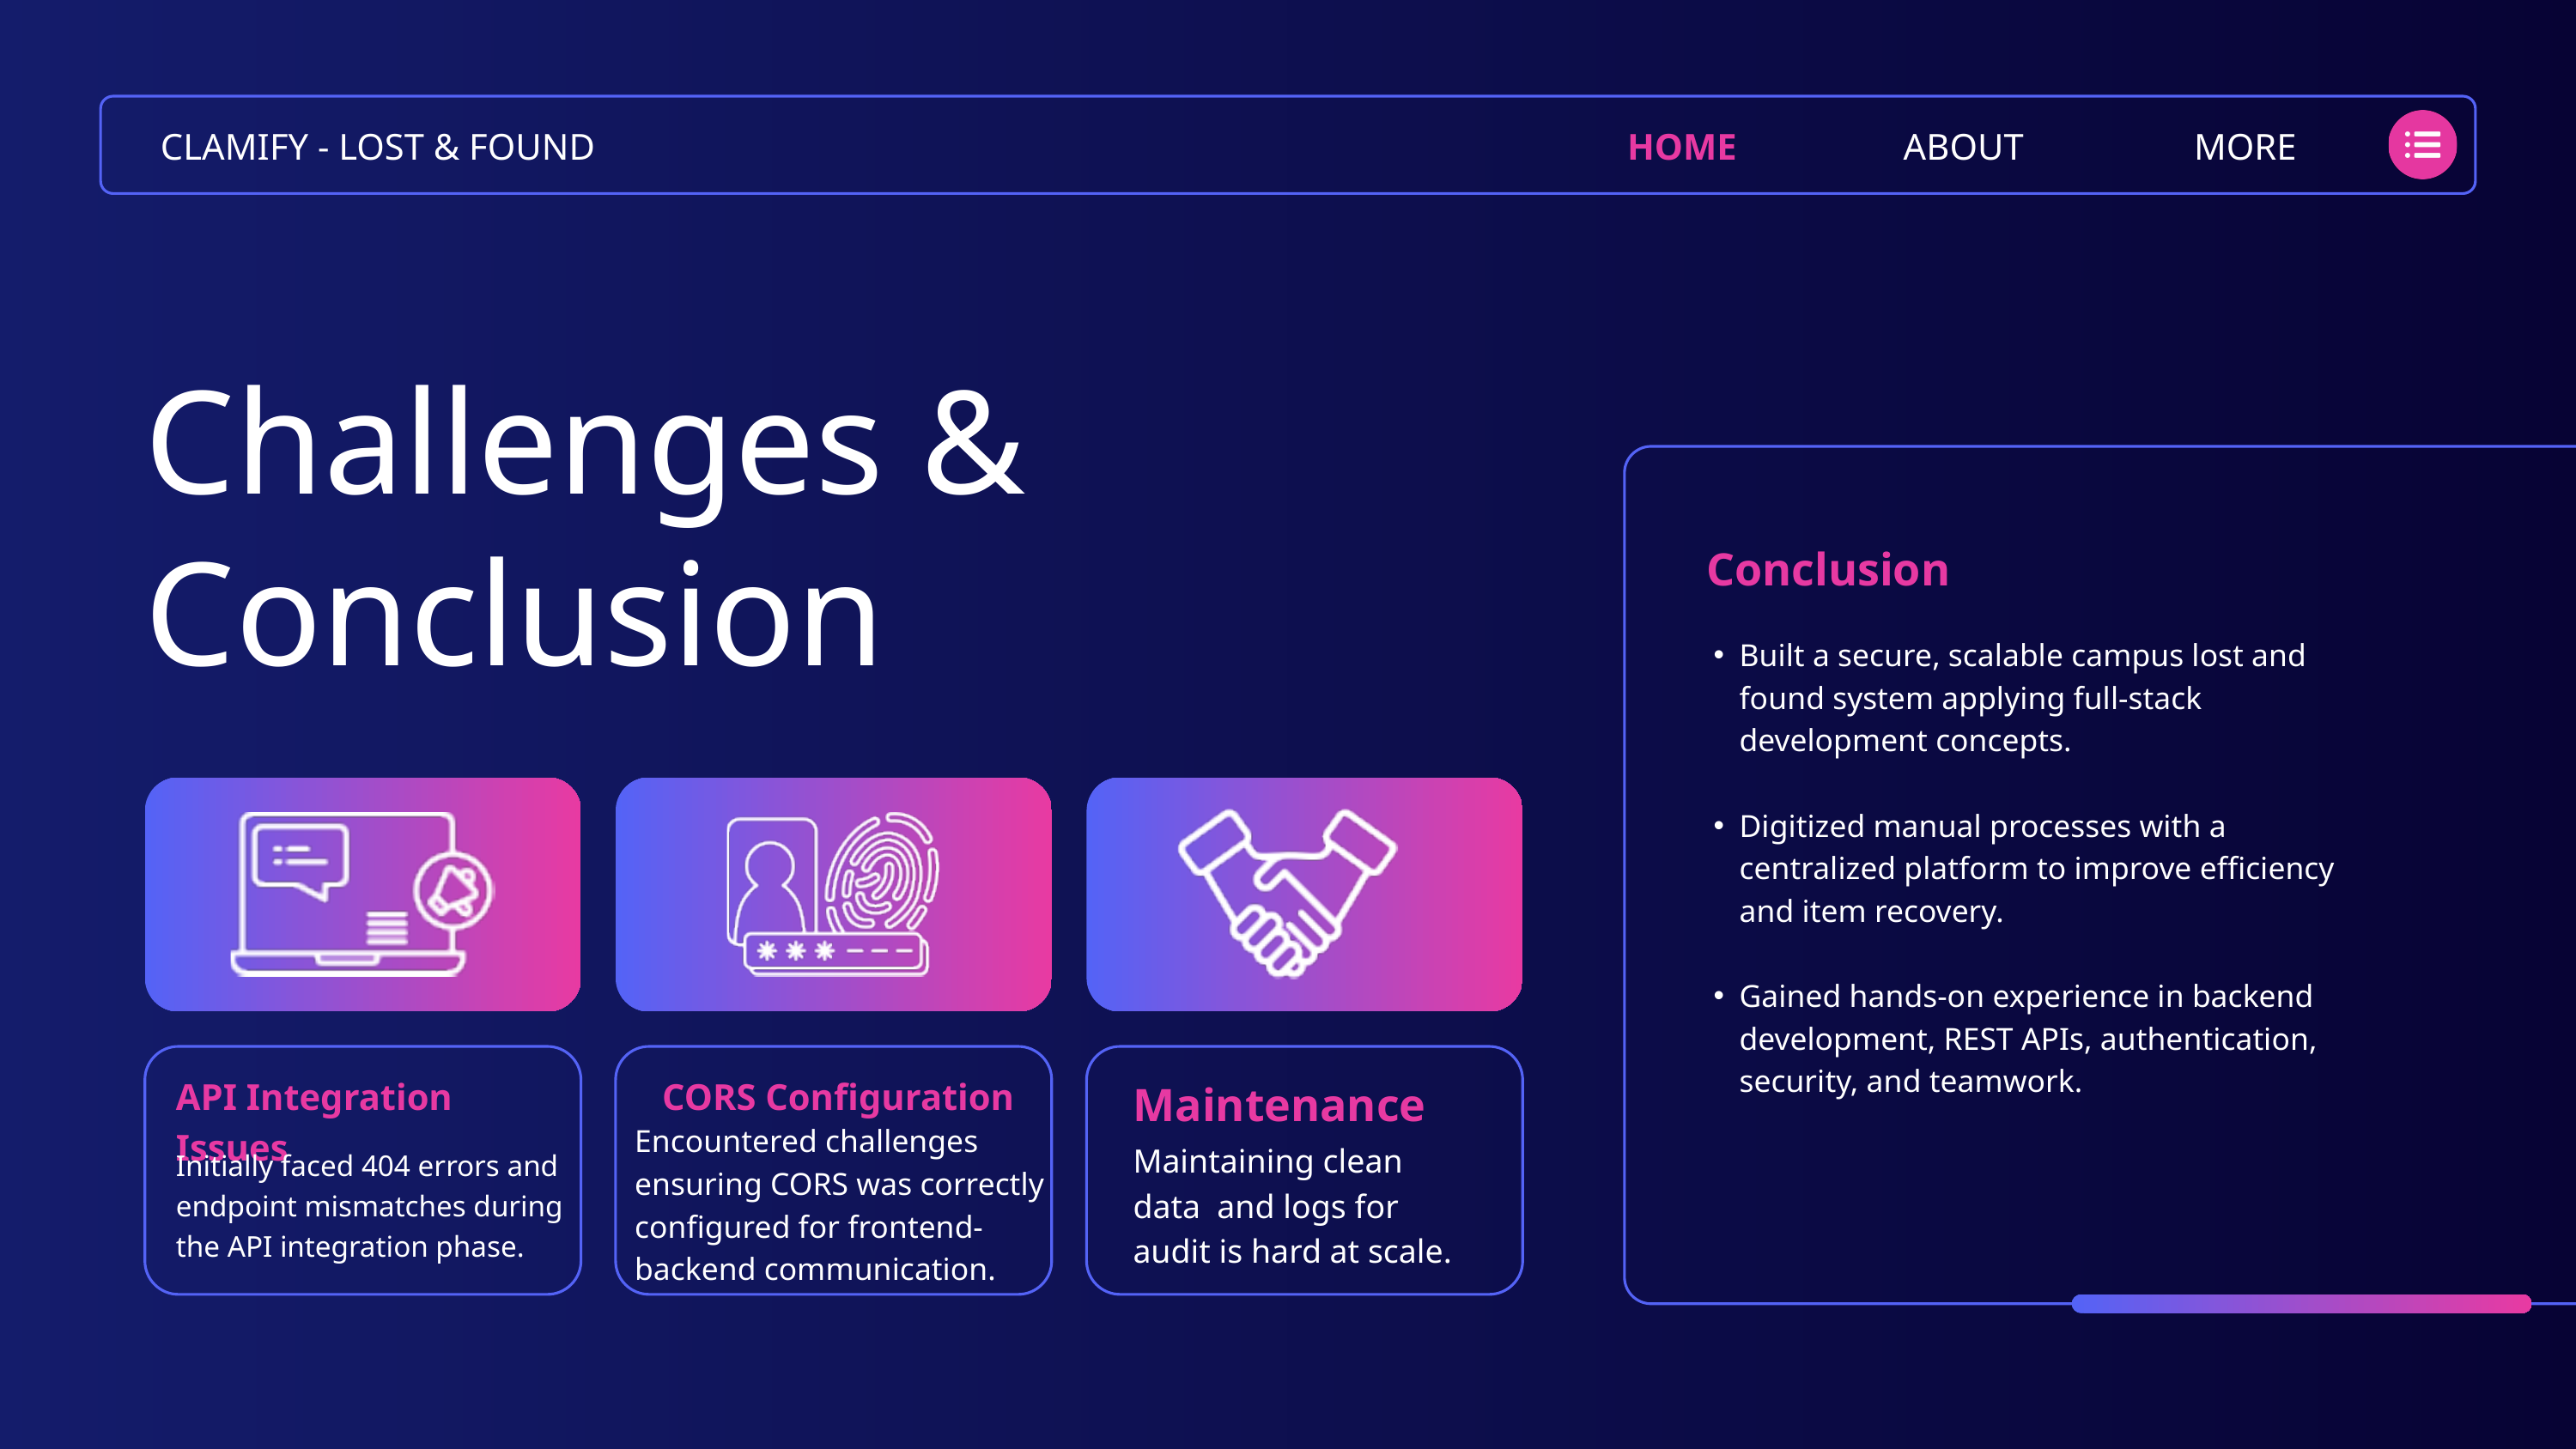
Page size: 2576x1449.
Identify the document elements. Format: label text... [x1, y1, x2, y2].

text_box Encountered challenges ensuring CORS was correctly configured for frontend-backend communication. [635, 1116, 1066, 1330]
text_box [144, 1046, 581, 1295]
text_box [1624, 446, 2576, 1304]
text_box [144, 777, 581, 1012]
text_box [615, 777, 1053, 1012]
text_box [2071, 1294, 2532, 1313]
text_box Challenges & Conclusion [144, 350, 1032, 694]
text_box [100, 95, 2476, 194]
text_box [1086, 1046, 1523, 1295]
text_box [1086, 777, 1523, 1012]
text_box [615, 1046, 1053, 1295]
